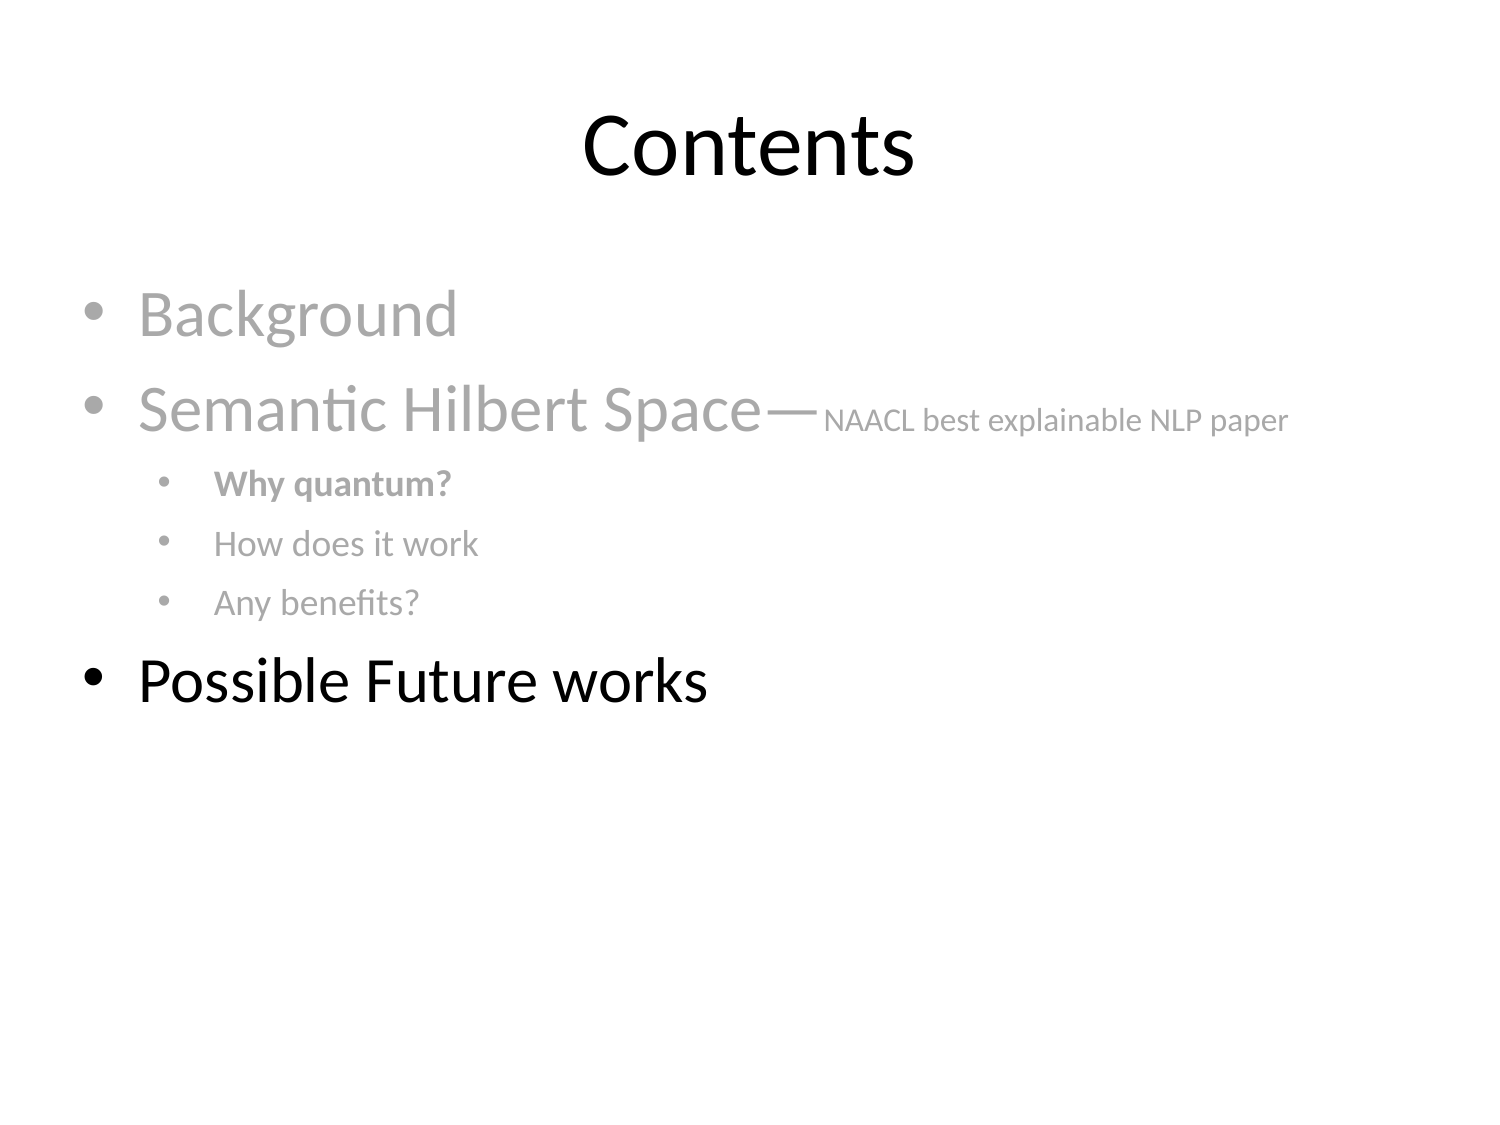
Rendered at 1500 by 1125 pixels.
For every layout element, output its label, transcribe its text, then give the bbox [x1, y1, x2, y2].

title Contents [74, 44, 1426, 234]
list Background Semantic Hilbert Space—NAACL best explainable NLP paper Why quantum? How does it work Any benefits? Possible Future works [74, 261, 1426, 1125]
